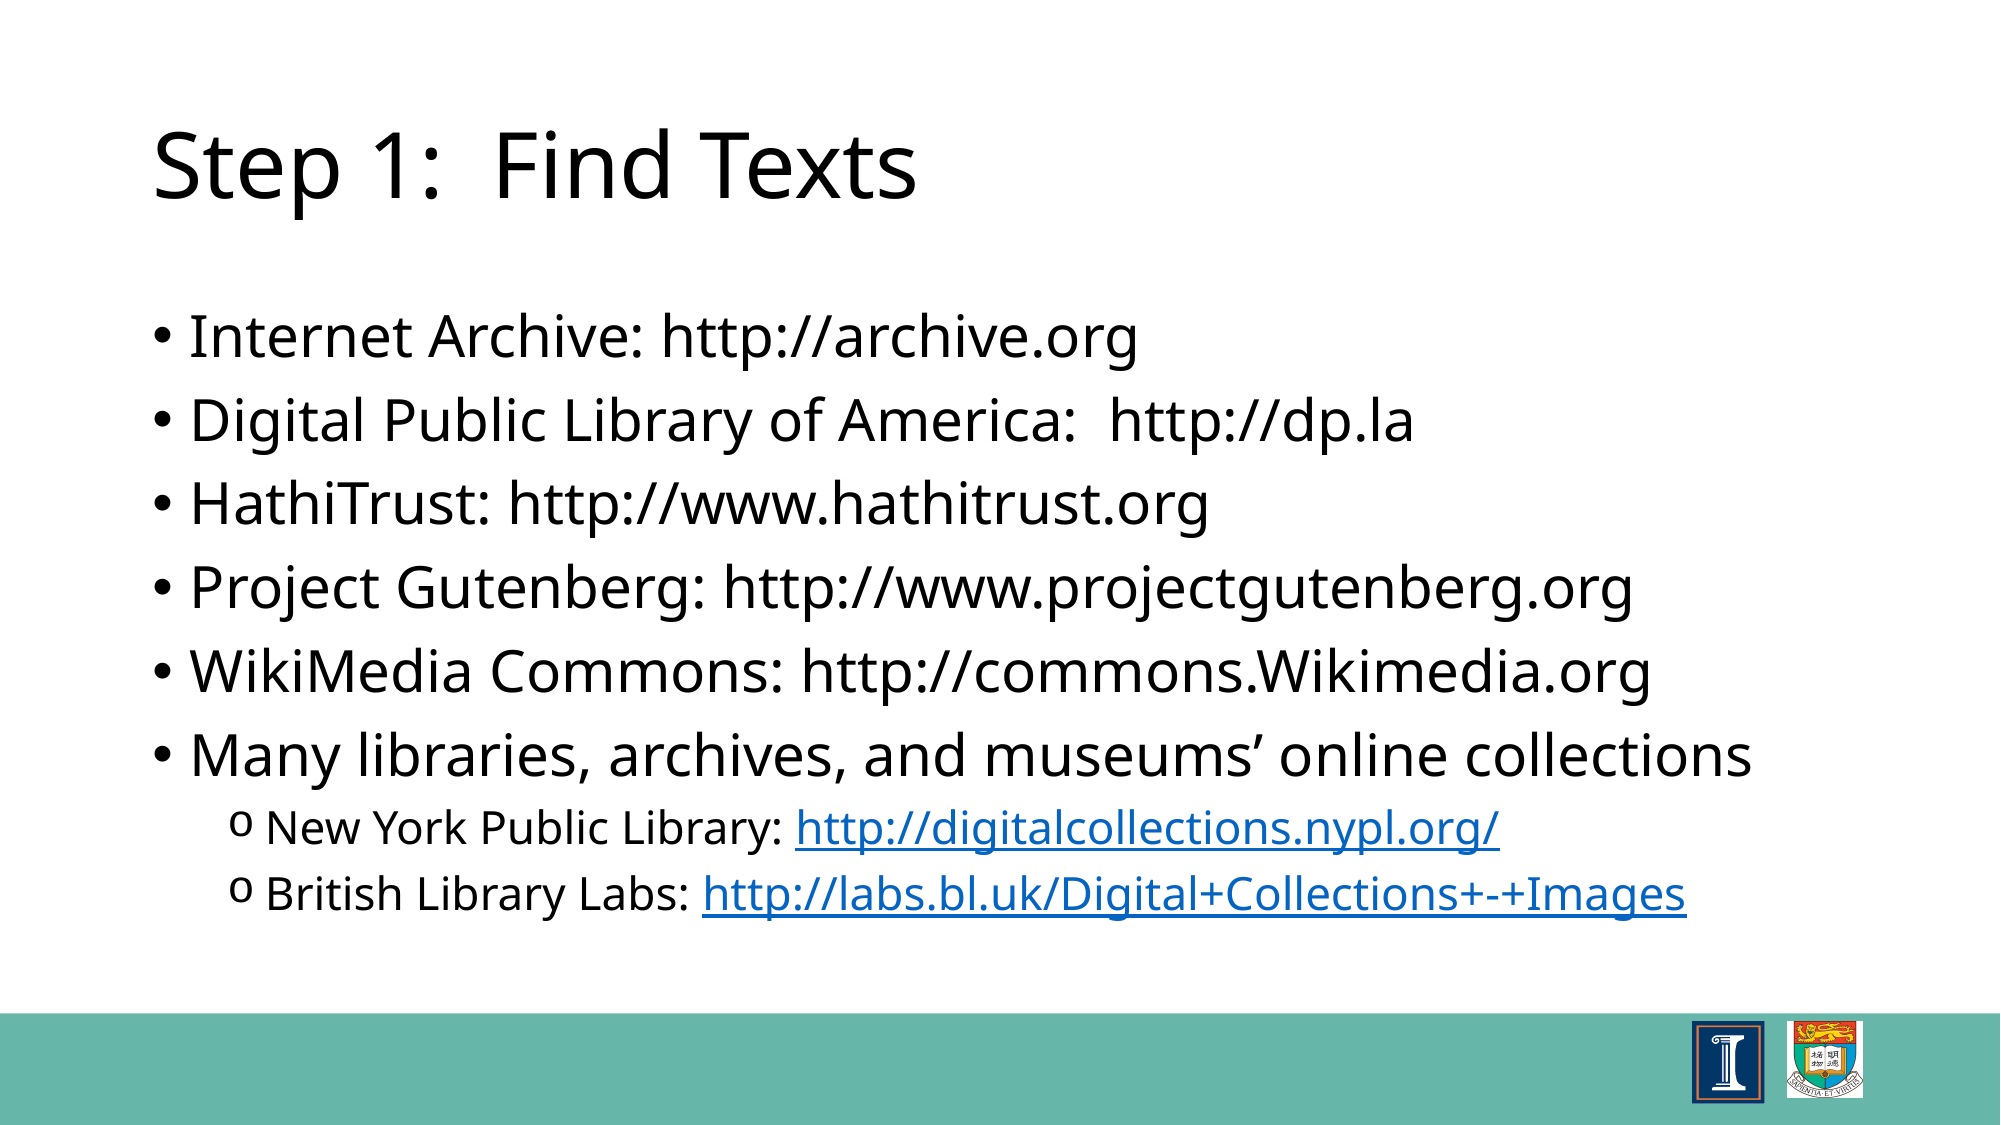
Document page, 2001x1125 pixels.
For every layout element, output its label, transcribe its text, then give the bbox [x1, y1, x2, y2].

title Step 1: Find Texts [137, 59, 1863, 278]
list Internet Archive: http://archive.org Digital Public Library of America: http://dp.la HathiTrust: http://www.hathitrust.org Project Gutenberg: http://www.projectgutenberg.org WikiMedia Commons: http://commons.Wikimedia.org Many libraries, archives, and museums’ online collections New York Public Library: http://digitalcollections.nypl.org/ British Library Labs: http://labs.bl.uk/Digital+Collections+-+Images [137, 299, 1863, 966]
picture [1787, 1021, 1863, 1098]
picture [1692, 1021, 1765, 1104]
